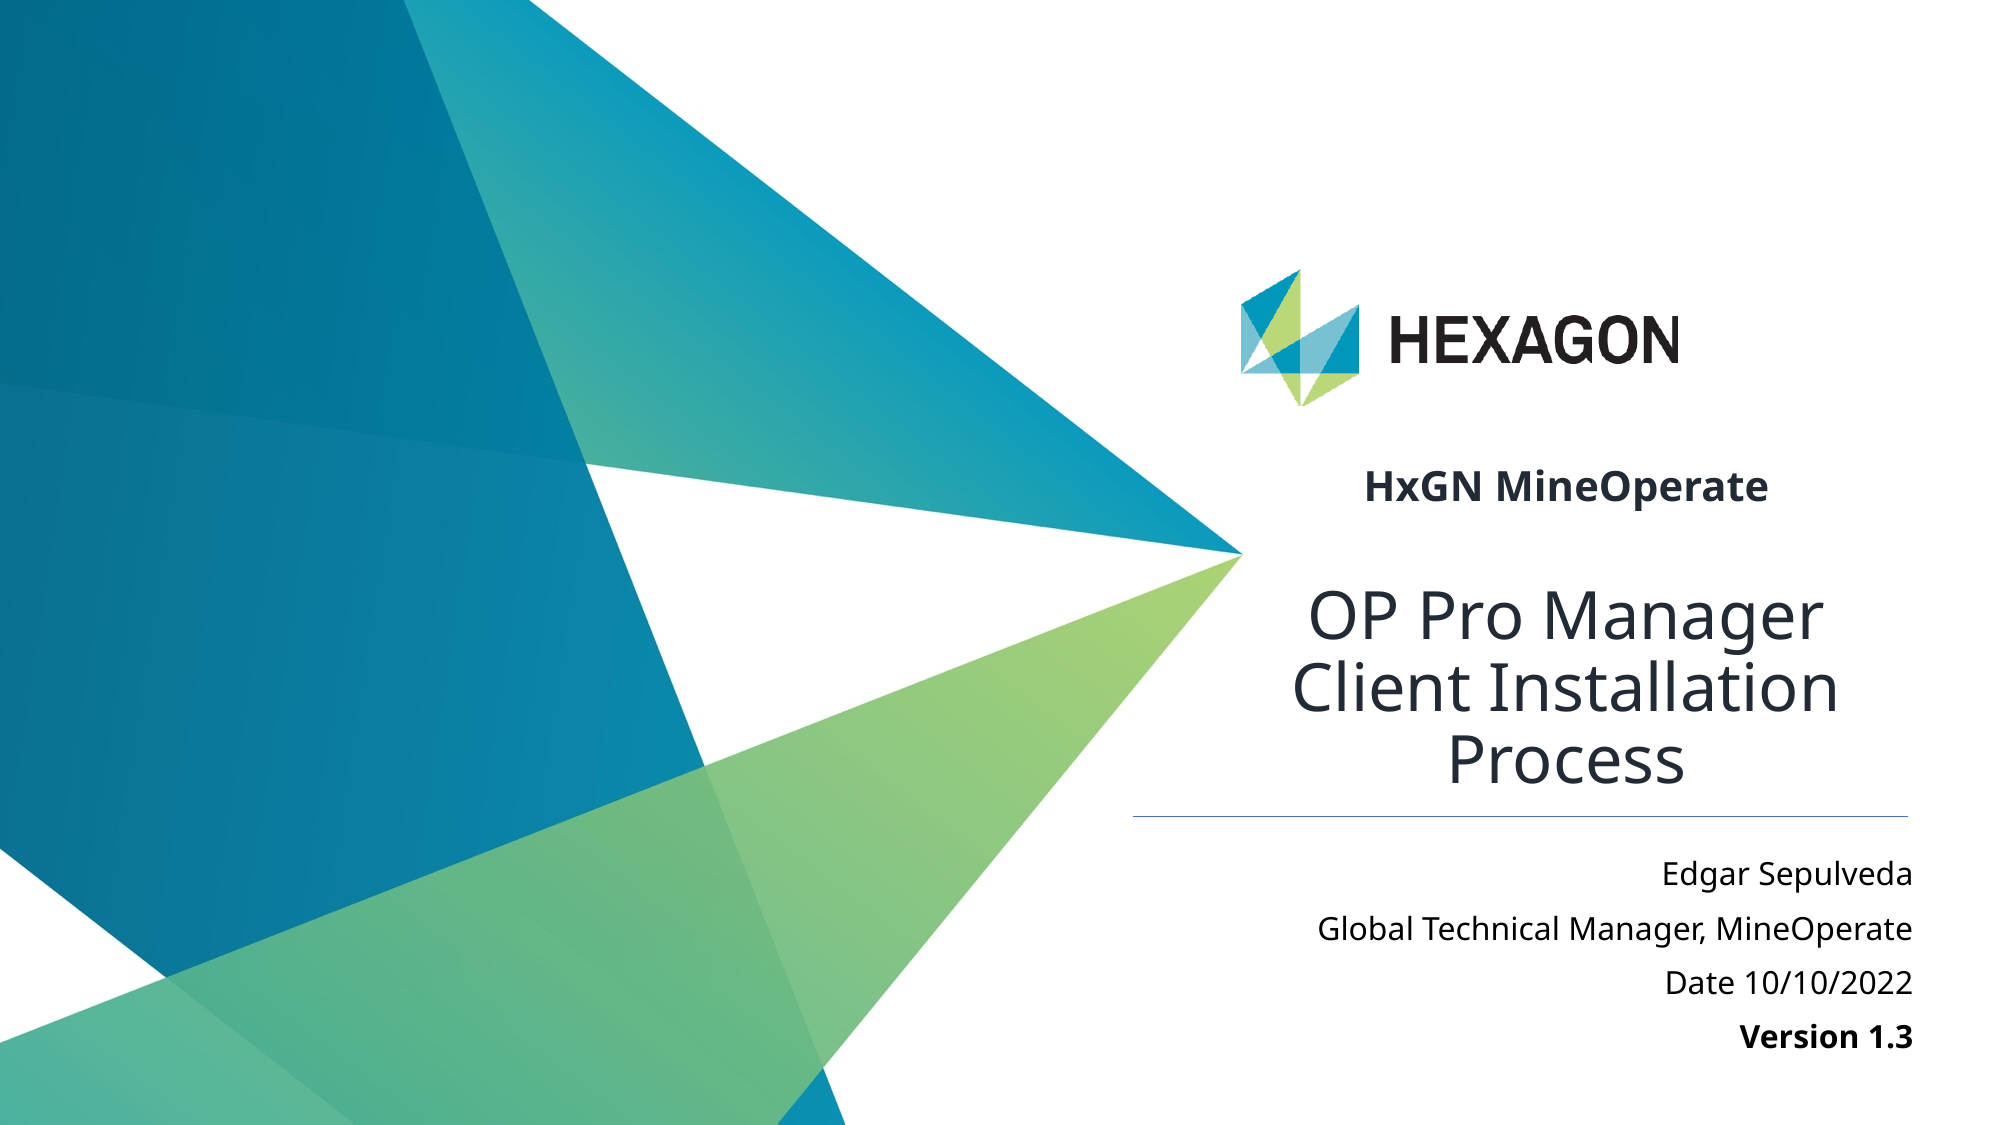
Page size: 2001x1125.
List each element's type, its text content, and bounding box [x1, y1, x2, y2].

text_box HxGN MineOperate OP Pro Manager Client Installation Process [1167, 457, 1965, 735]
list Edgar Sepulveda Global Technical Manager, MineOperate Date 10/10/2022 Version 1.3 [1293, 850, 1914, 1094]
picture [519, 2, 526, 8]
picture [0, 0, 2000, 1125]
